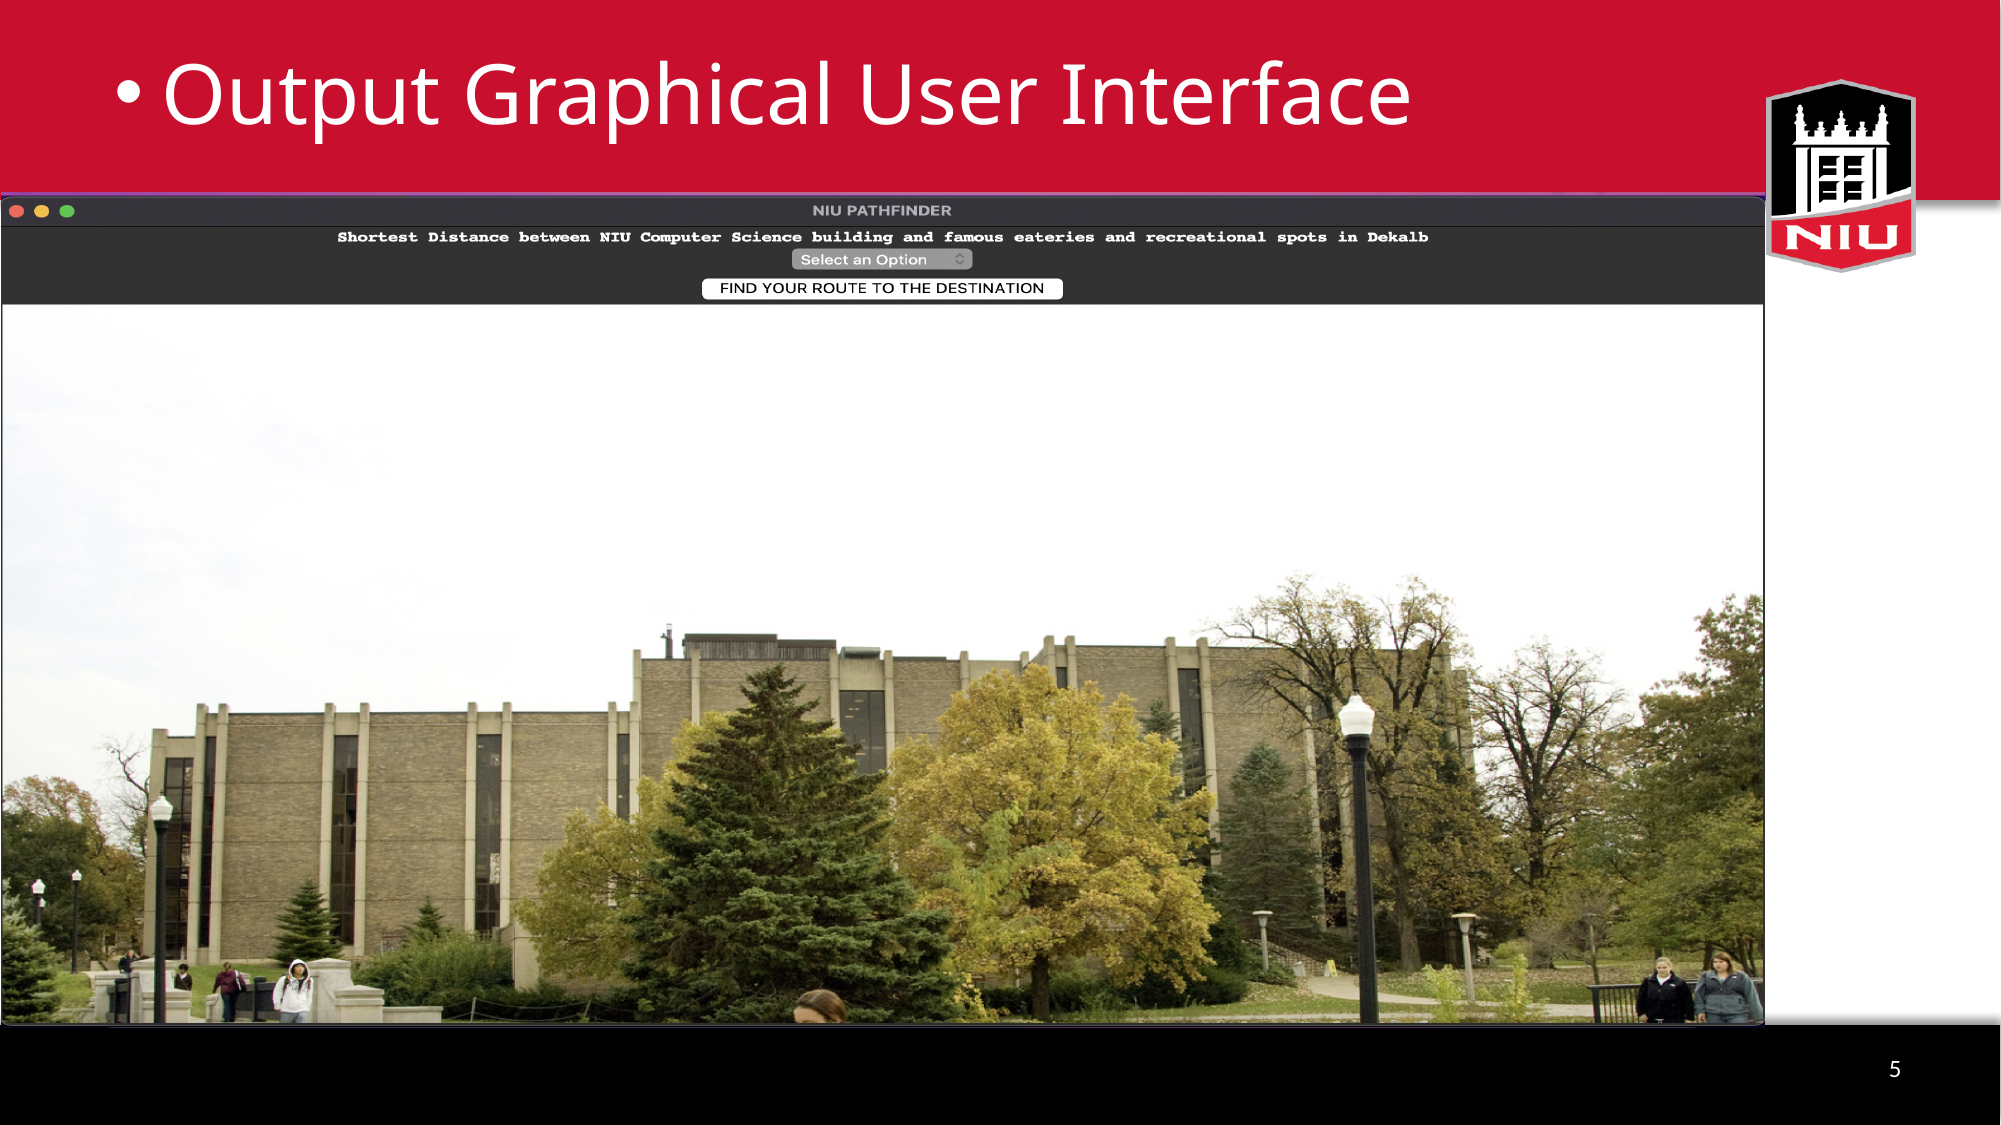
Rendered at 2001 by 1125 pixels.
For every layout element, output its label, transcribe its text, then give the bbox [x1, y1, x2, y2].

slide_number 5 [1616, 1037, 1917, 1098]
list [0, 192, 1765, 1029]
title Output Graphical User Interface [99, 82, 1750, 189]
picture [1766, 79, 1916, 273]
